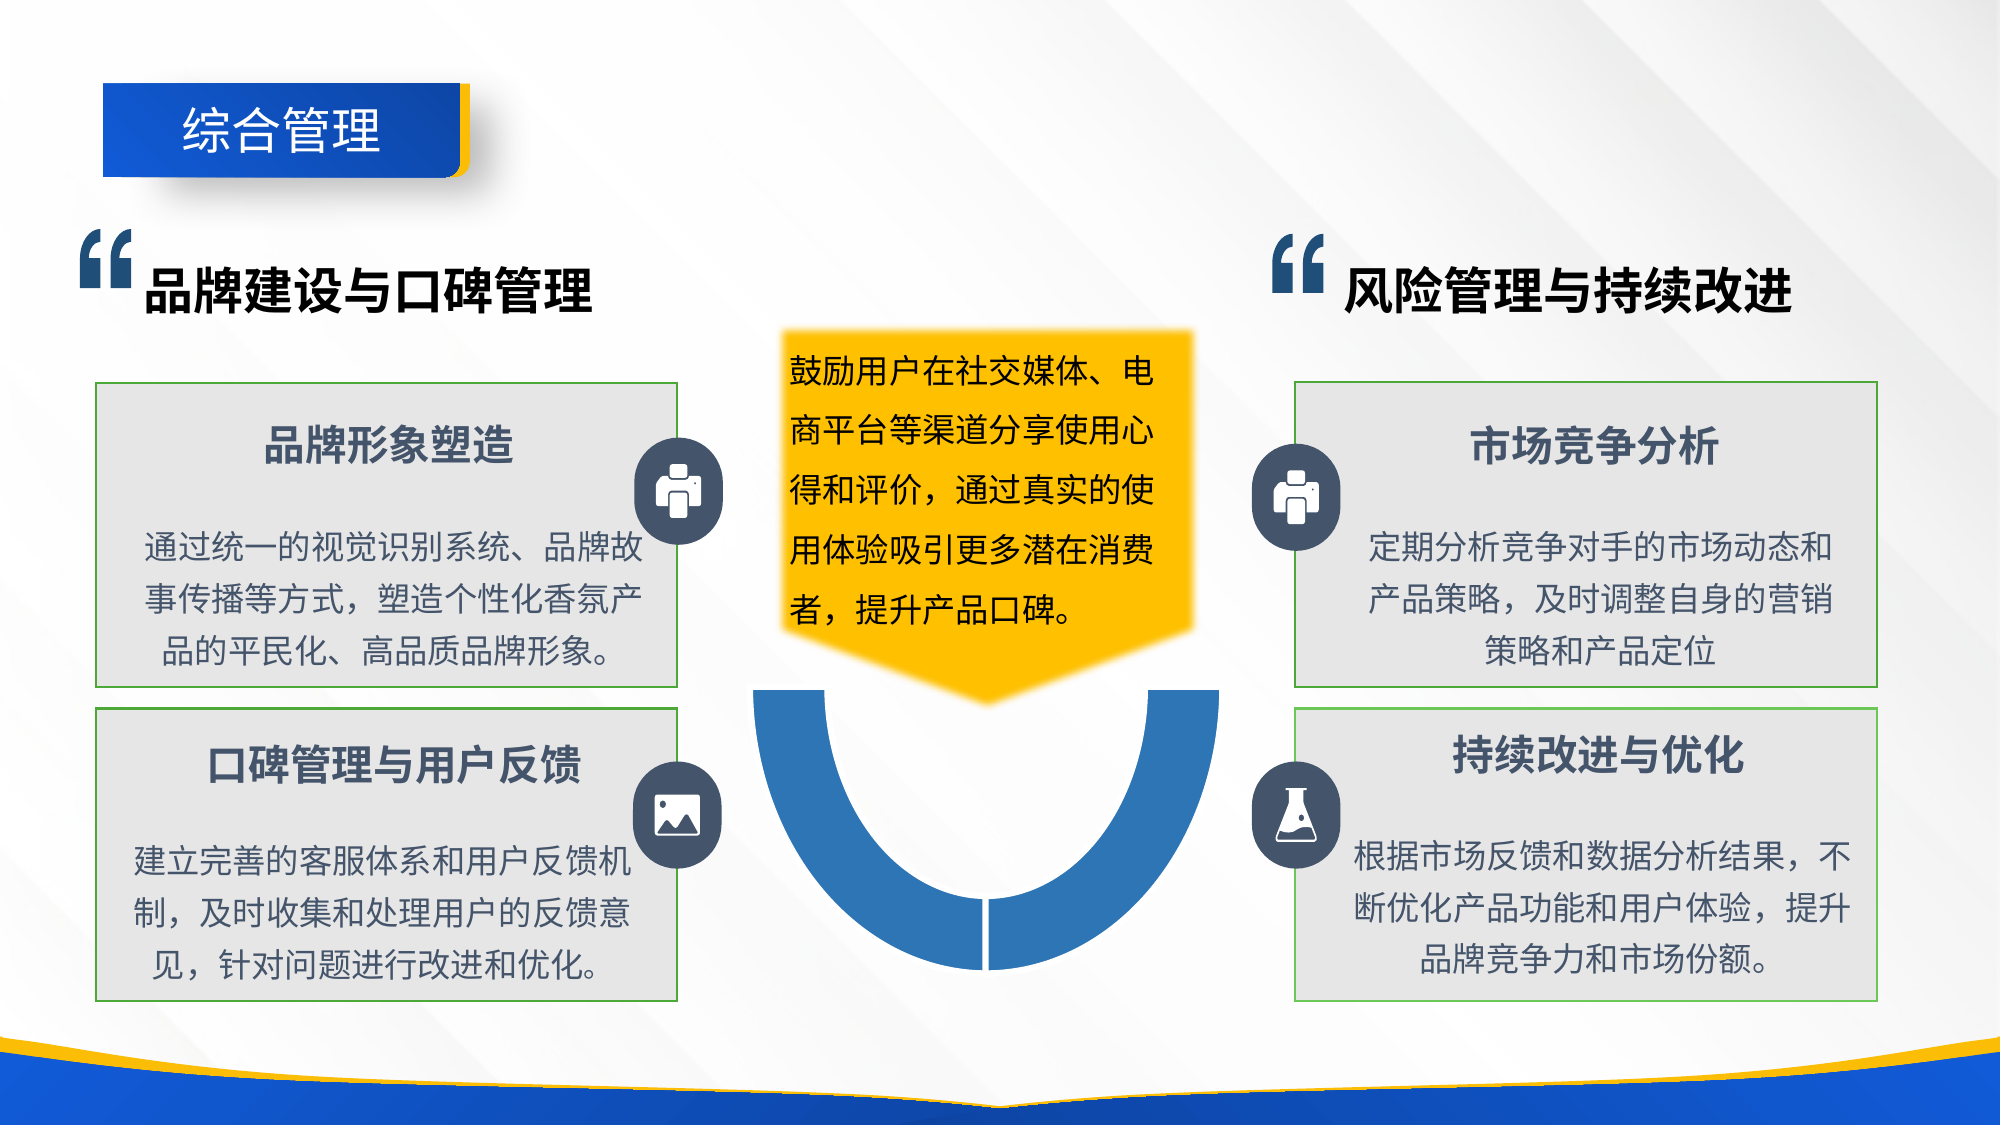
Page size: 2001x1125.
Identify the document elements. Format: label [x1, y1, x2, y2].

text_box [0, 1036, 2000, 1125]
text_box [79, 228, 1923, 1004]
text_box [0, 0, 2000, 1036]
text_box [103, 83, 470, 178]
